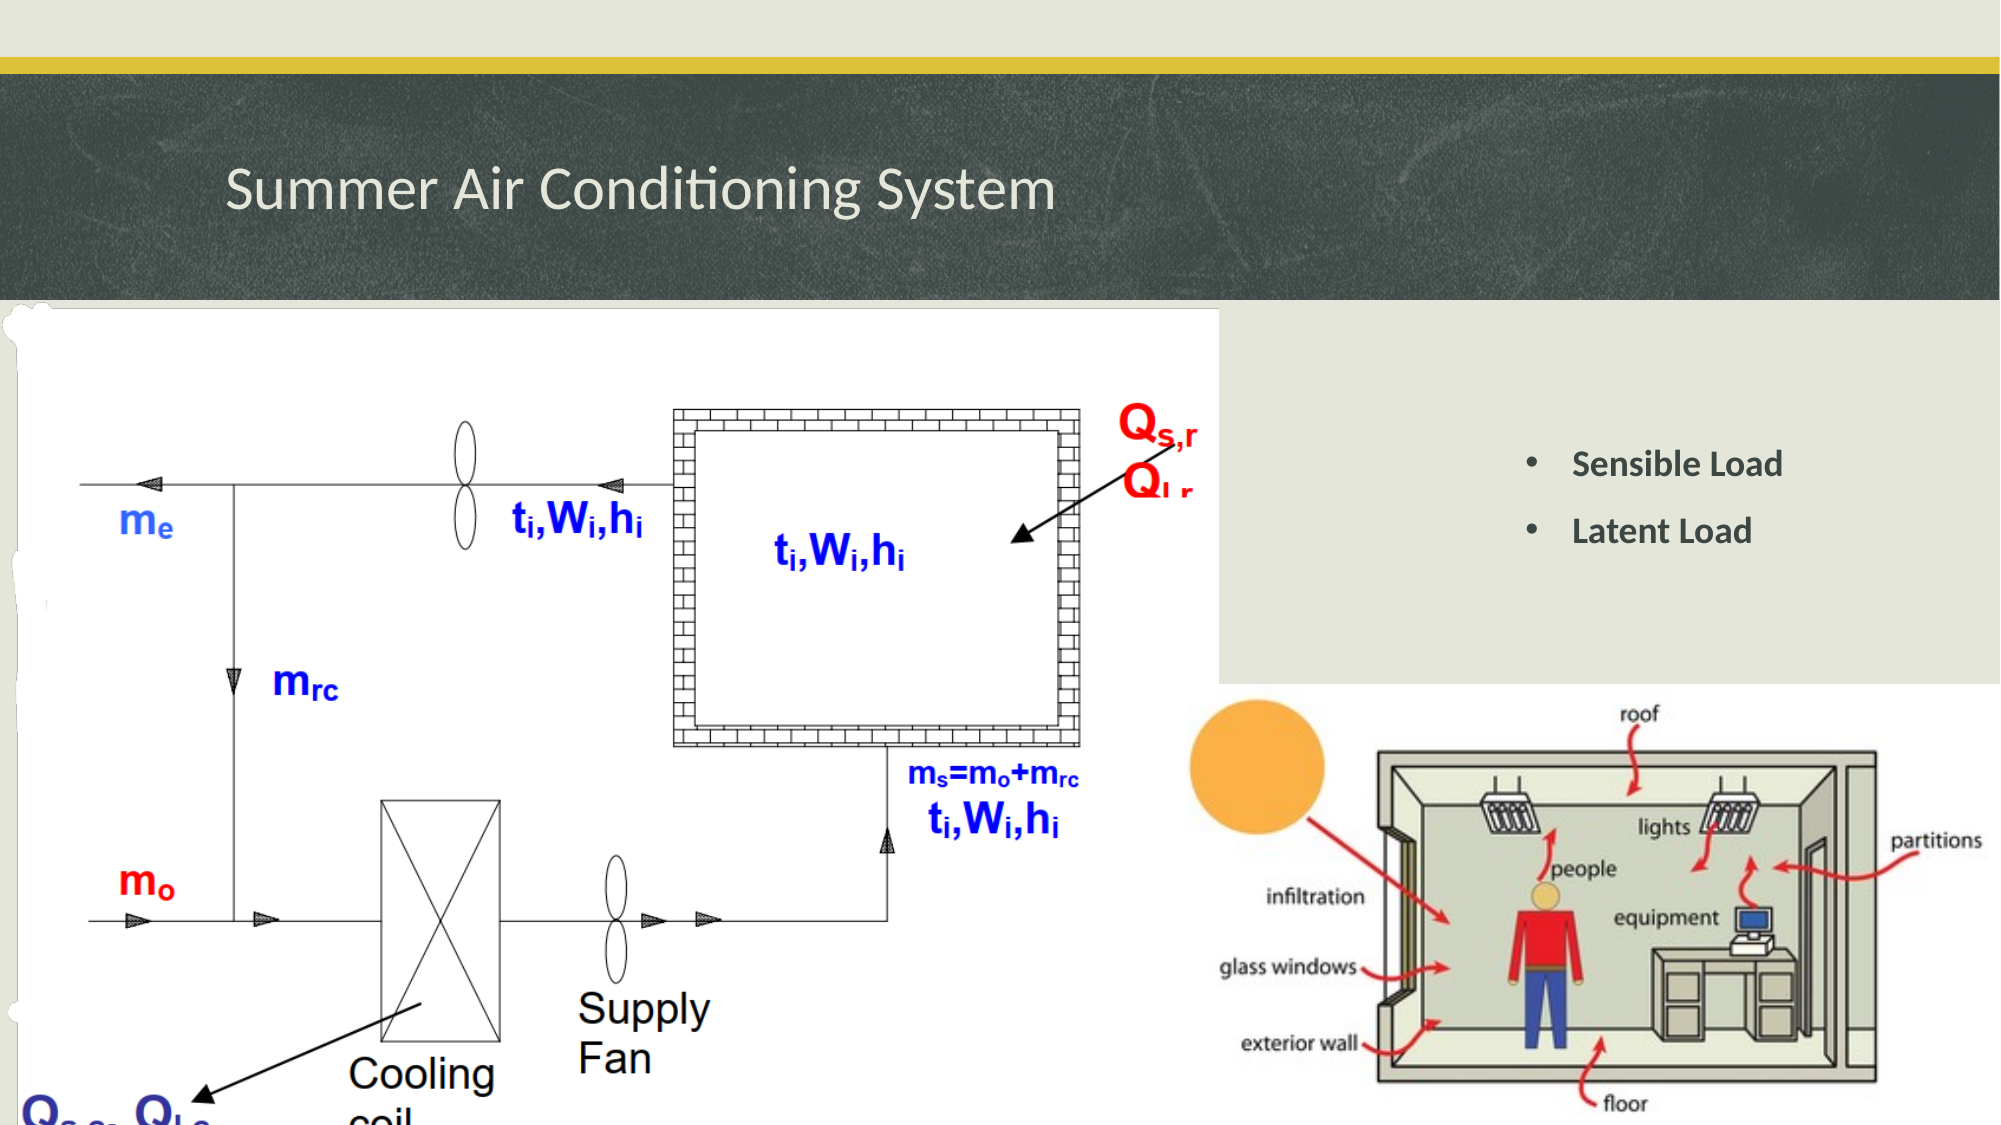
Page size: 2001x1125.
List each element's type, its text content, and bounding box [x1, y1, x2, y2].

picture [0, 74, 2000, 1125]
text_box Sensible Load Latent Load [1510, 409, 1922, 559]
title Summer Air Conditioning System [210, 76, 1790, 300]
